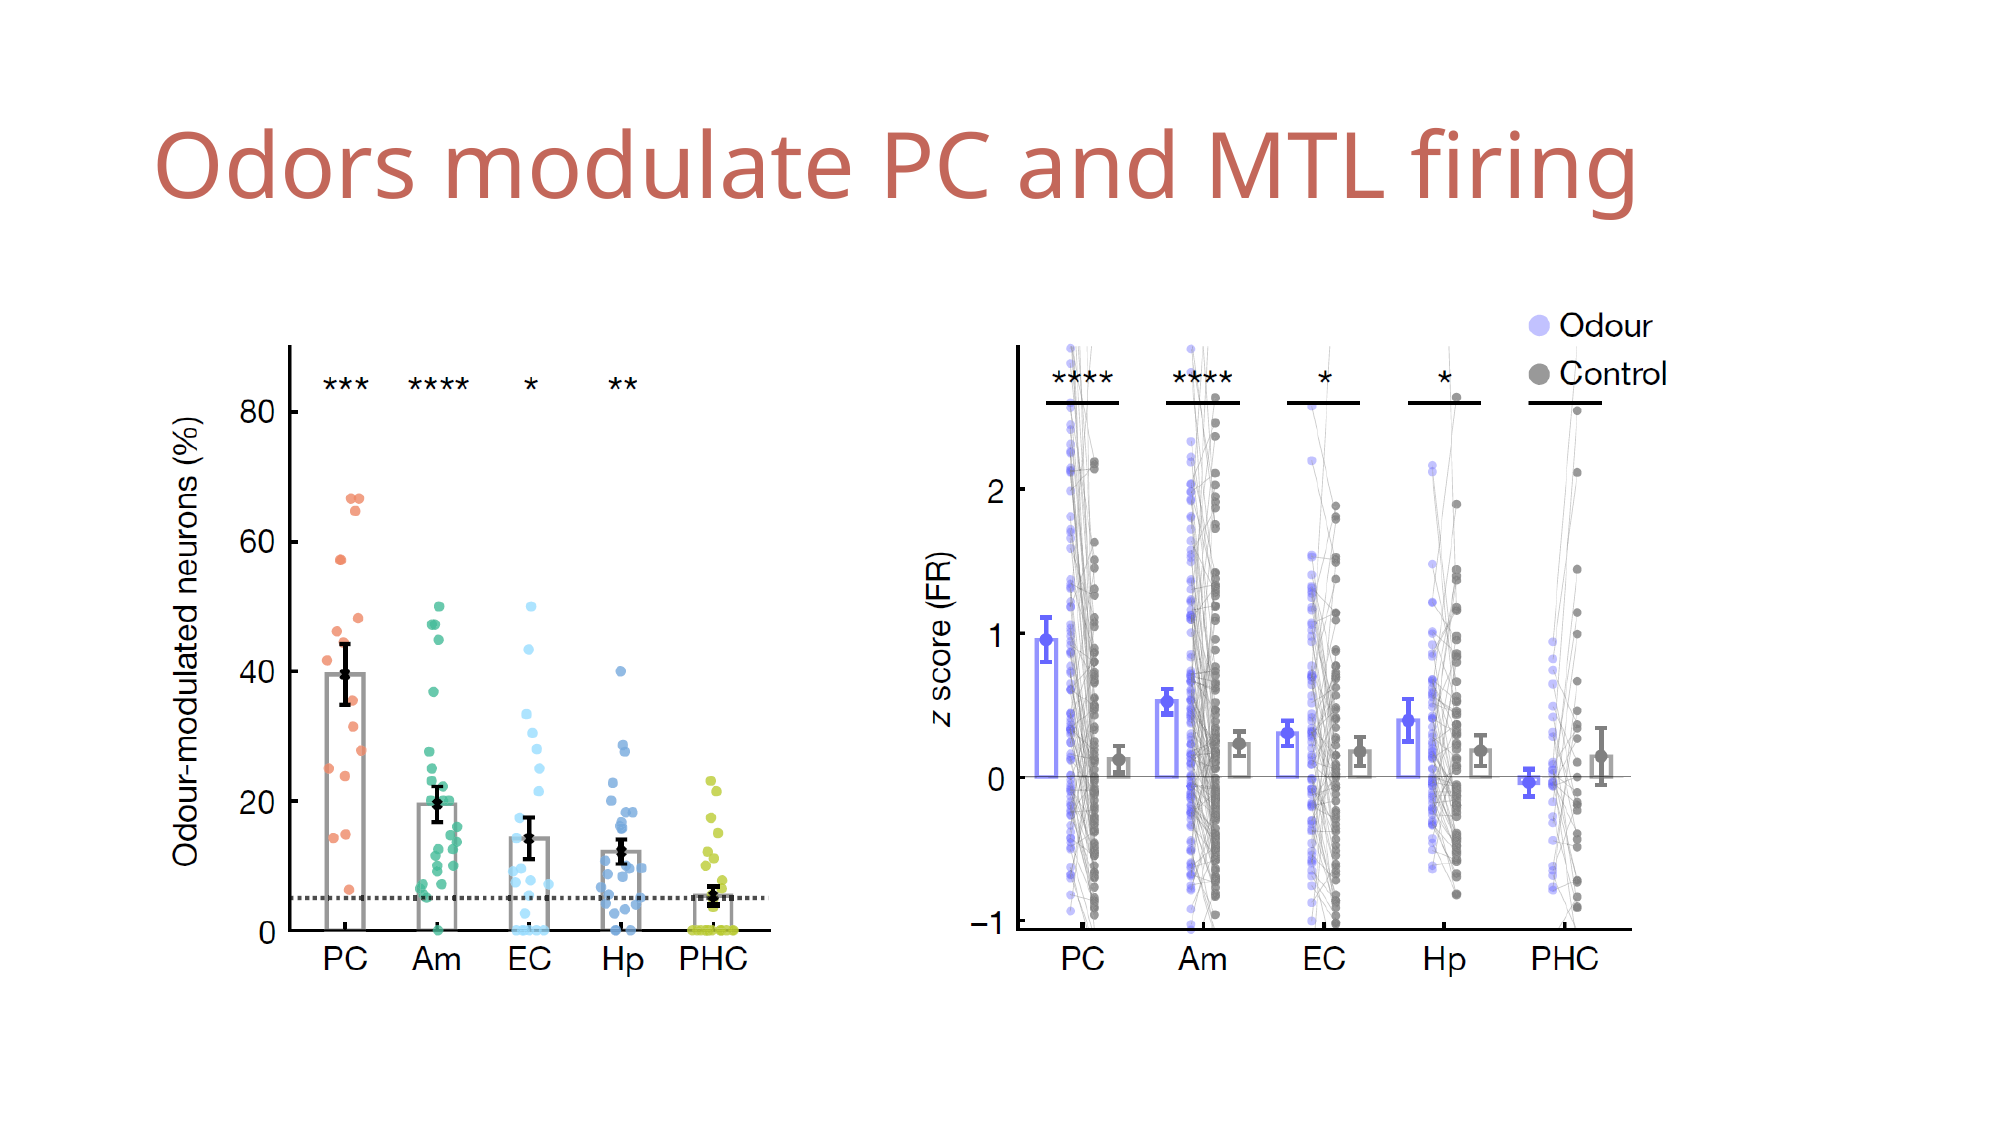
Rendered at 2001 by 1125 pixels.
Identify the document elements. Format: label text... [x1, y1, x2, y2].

title Odors modulate PC and MTL firing [137, 59, 1863, 278]
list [129, 293, 1691, 1008]
